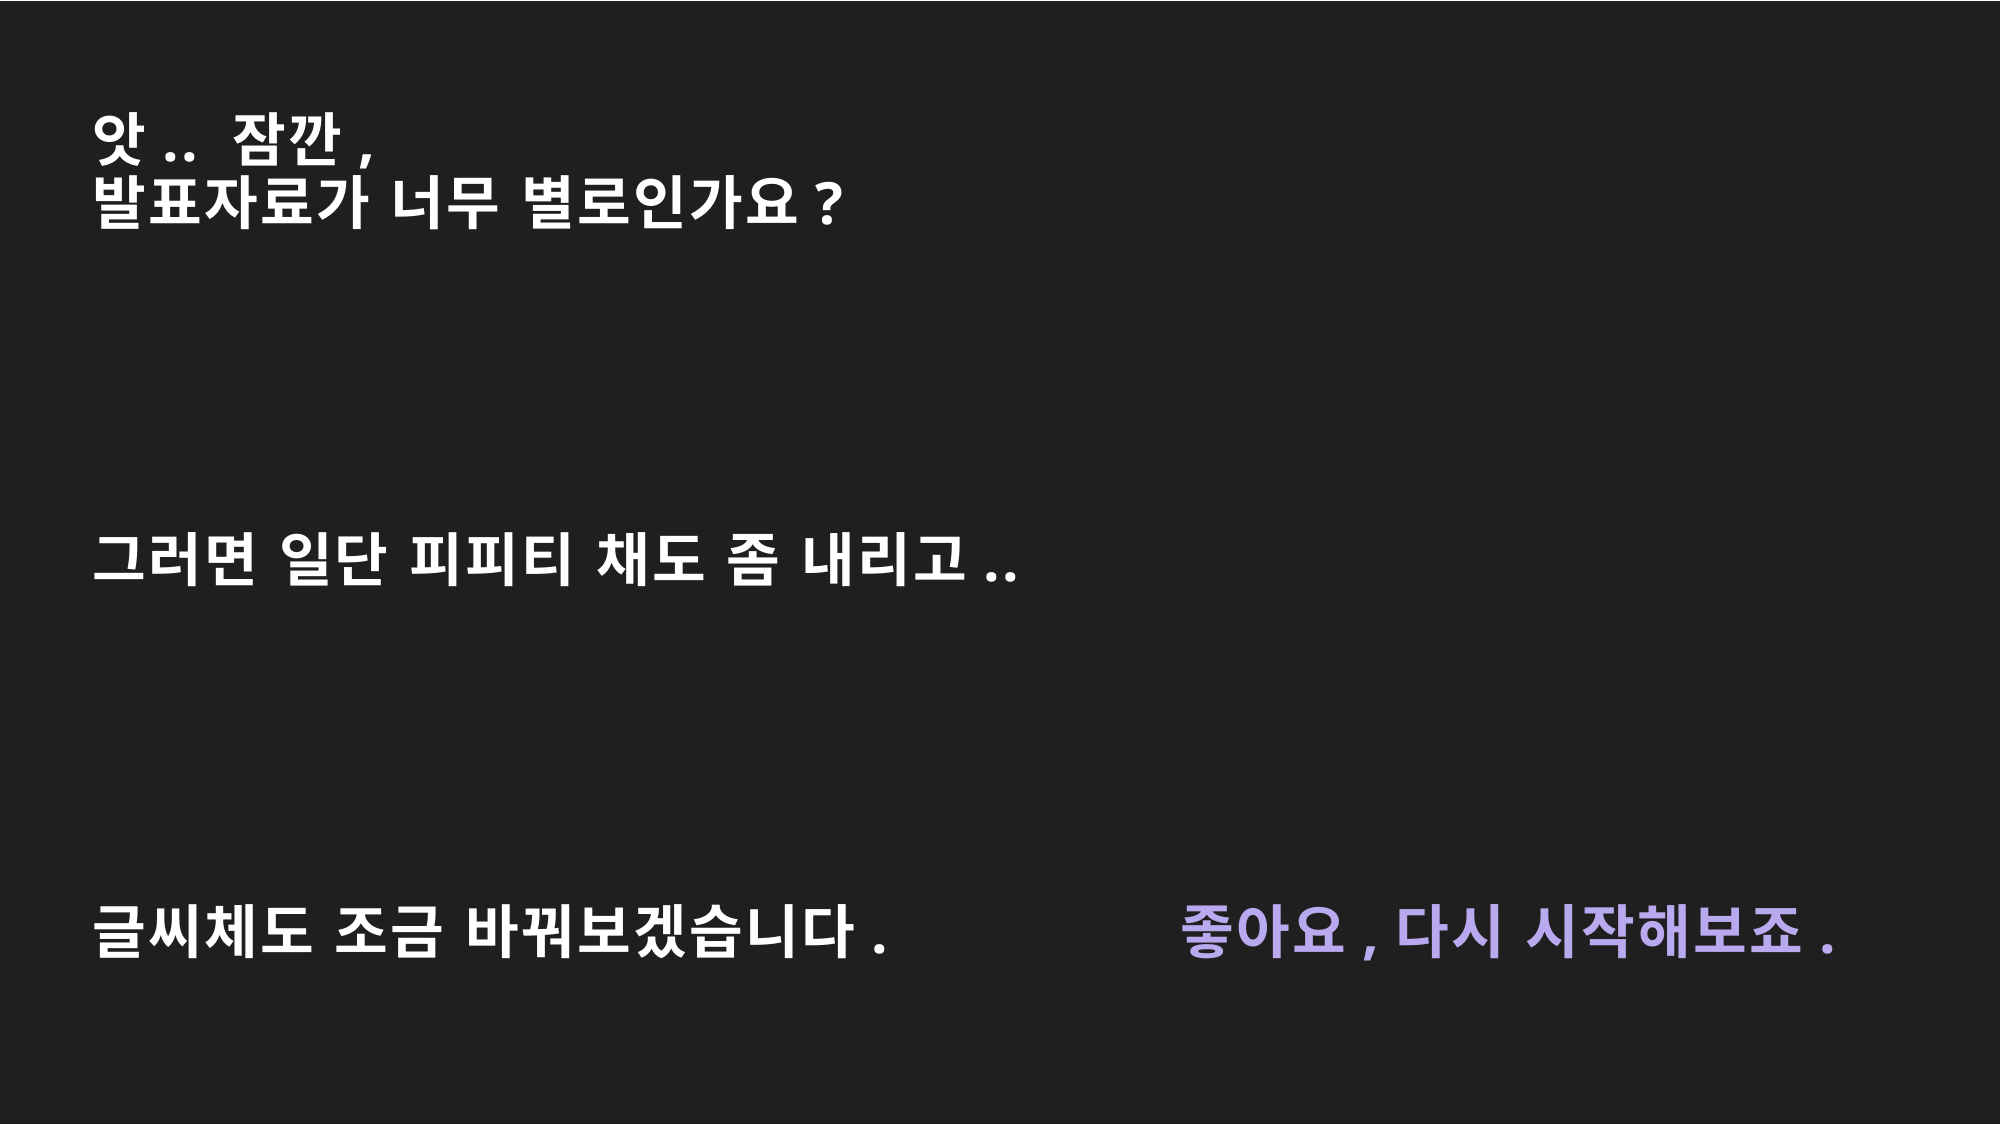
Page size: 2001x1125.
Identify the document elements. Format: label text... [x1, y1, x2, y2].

text_box 글씨체도 조금 바꿔보겠습니다. [77, 826, 394, 1044]
text_box 그러면 일단 피피티 채도 좀 내리고.. [77, 453, 1535, 672]
text_box 좋아요,다시 시작해보죠. [394, 826, 1852, 1044]
picture [0, 1, 2000, 1124]
text_box 앗.. 잠깐, 발표자료가 너무 별로인가요? [77, 65, 1278, 283]
